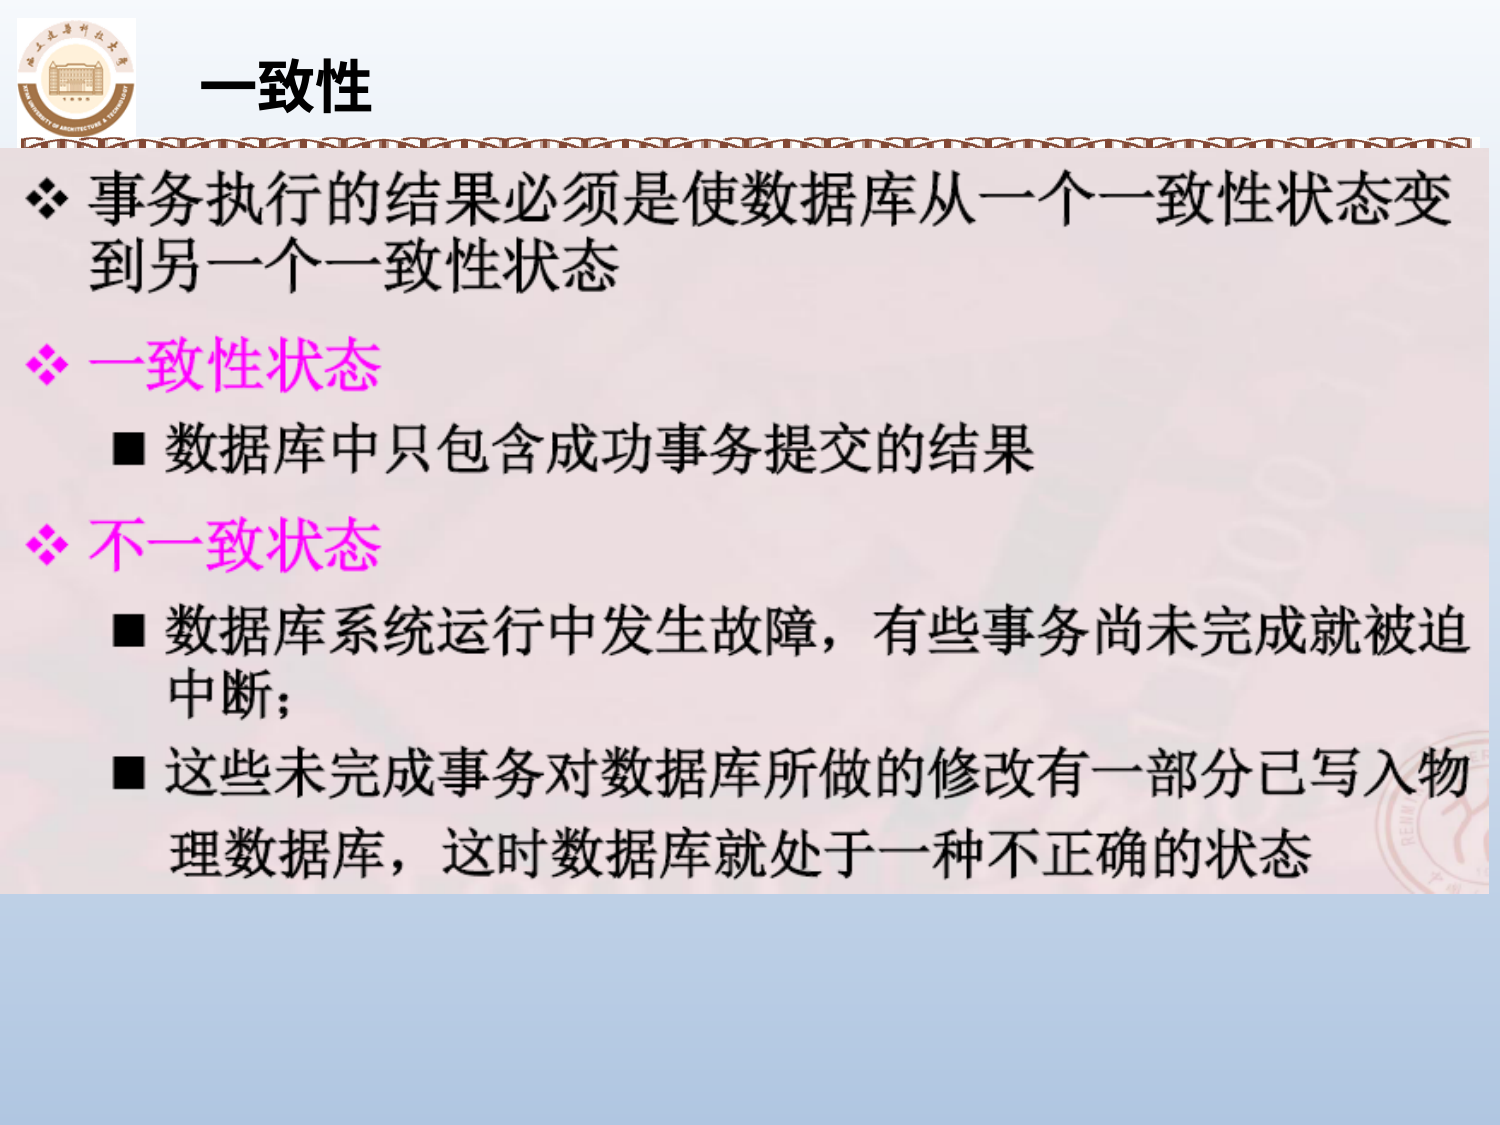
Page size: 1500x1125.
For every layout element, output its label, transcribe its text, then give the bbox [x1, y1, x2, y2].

picture [0, 18, 1489, 894]
text_box 一致性 [184, 42, 390, 128]
